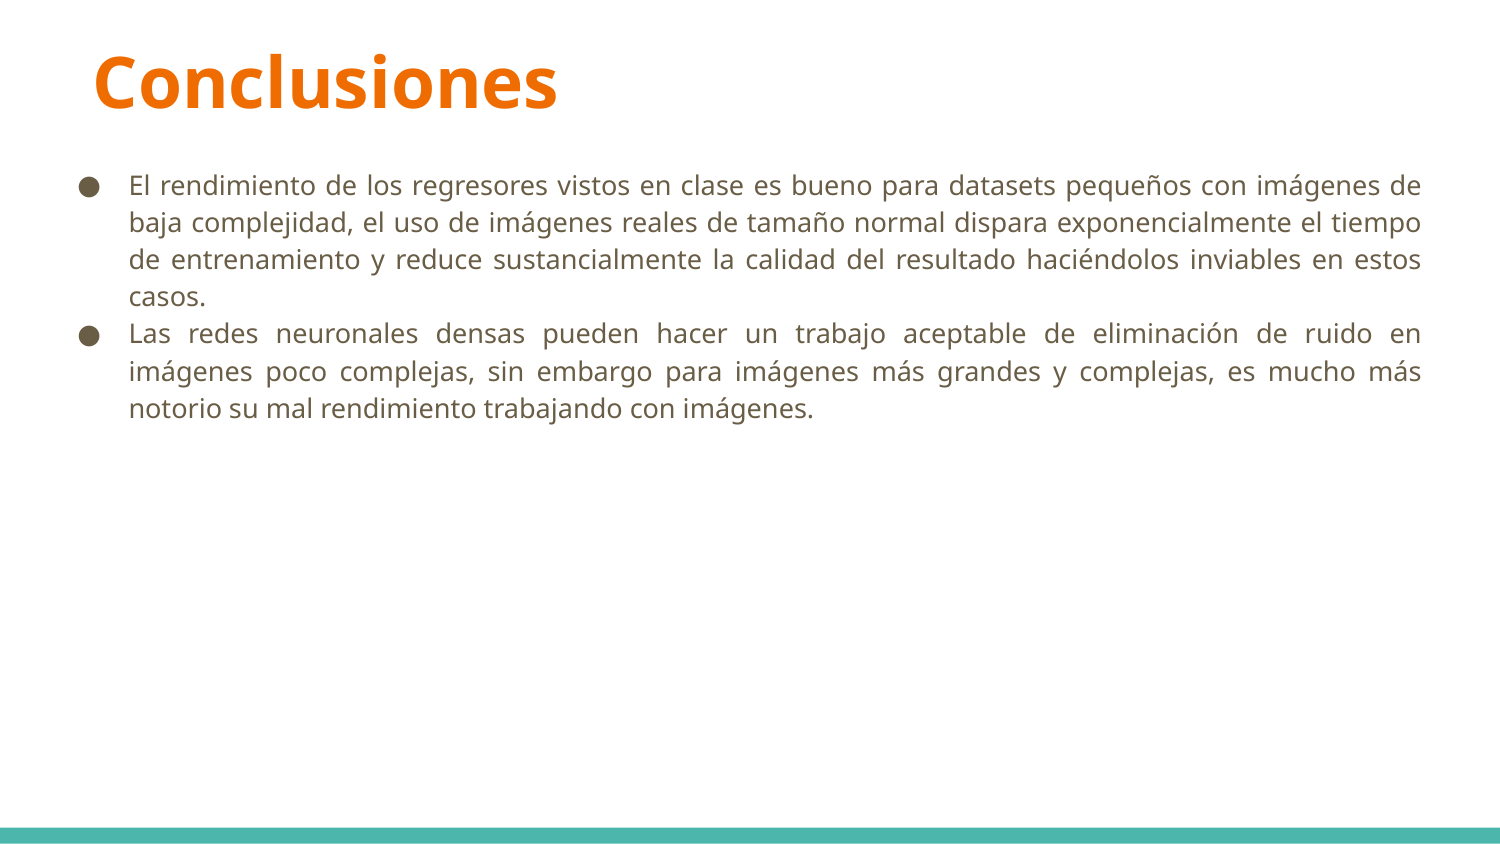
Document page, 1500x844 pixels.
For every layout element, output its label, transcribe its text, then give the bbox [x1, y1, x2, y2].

title Conclusiones [77, 22, 1476, 139]
list El rendimiento de los regresores vistos en clase es bueno para datasets pequeños con imágenes de baja complejidad, el uso de imágenes reales de tamaño normal dispara exponencialmente el tiempo de entrenamiento y reduce sustancialmente la calidad del resultado haciéndolos inviables en estos casos. Las redes neuronales densas pueden hacer un trabajo aceptable de eliminación de ruido en imágenes poco complejas, sin embargo para imágenes más grandes y complejas, es mucho más notorio su mal rendimiento trabajando con imágenes. [38, 148, 1437, 772]
